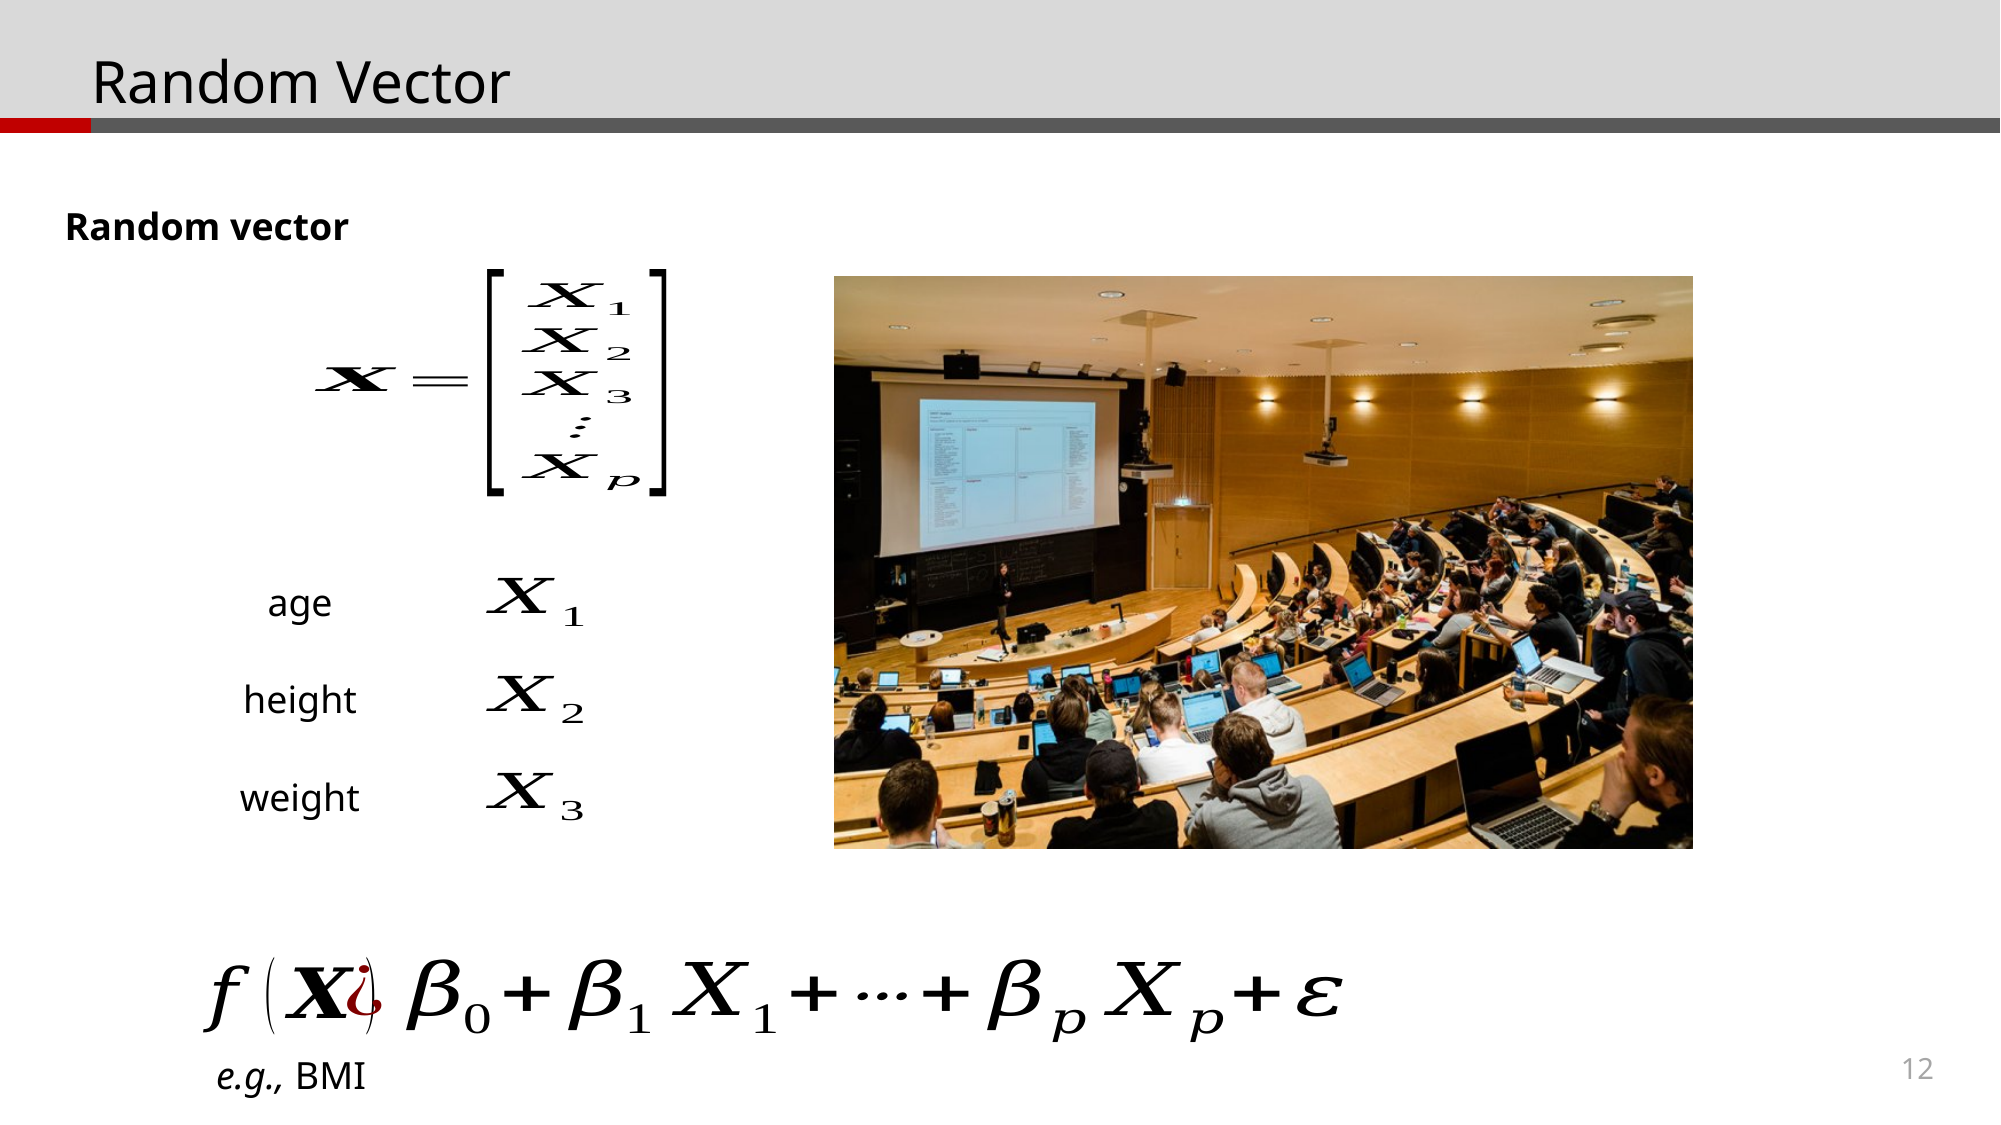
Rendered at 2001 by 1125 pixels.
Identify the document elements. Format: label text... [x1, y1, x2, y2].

text_box height [198, 669, 402, 729]
text_box age [247, 571, 352, 632]
text_box weight [219, 766, 381, 827]
text_box e.g., BMI [187, 1044, 381, 1105]
slide_number 12 [1618, 1042, 1949, 1103]
title Random Vector [91, 0, 1949, 115]
list Random vector [49, 181, 1949, 1000]
picture [834, 276, 1693, 849]
